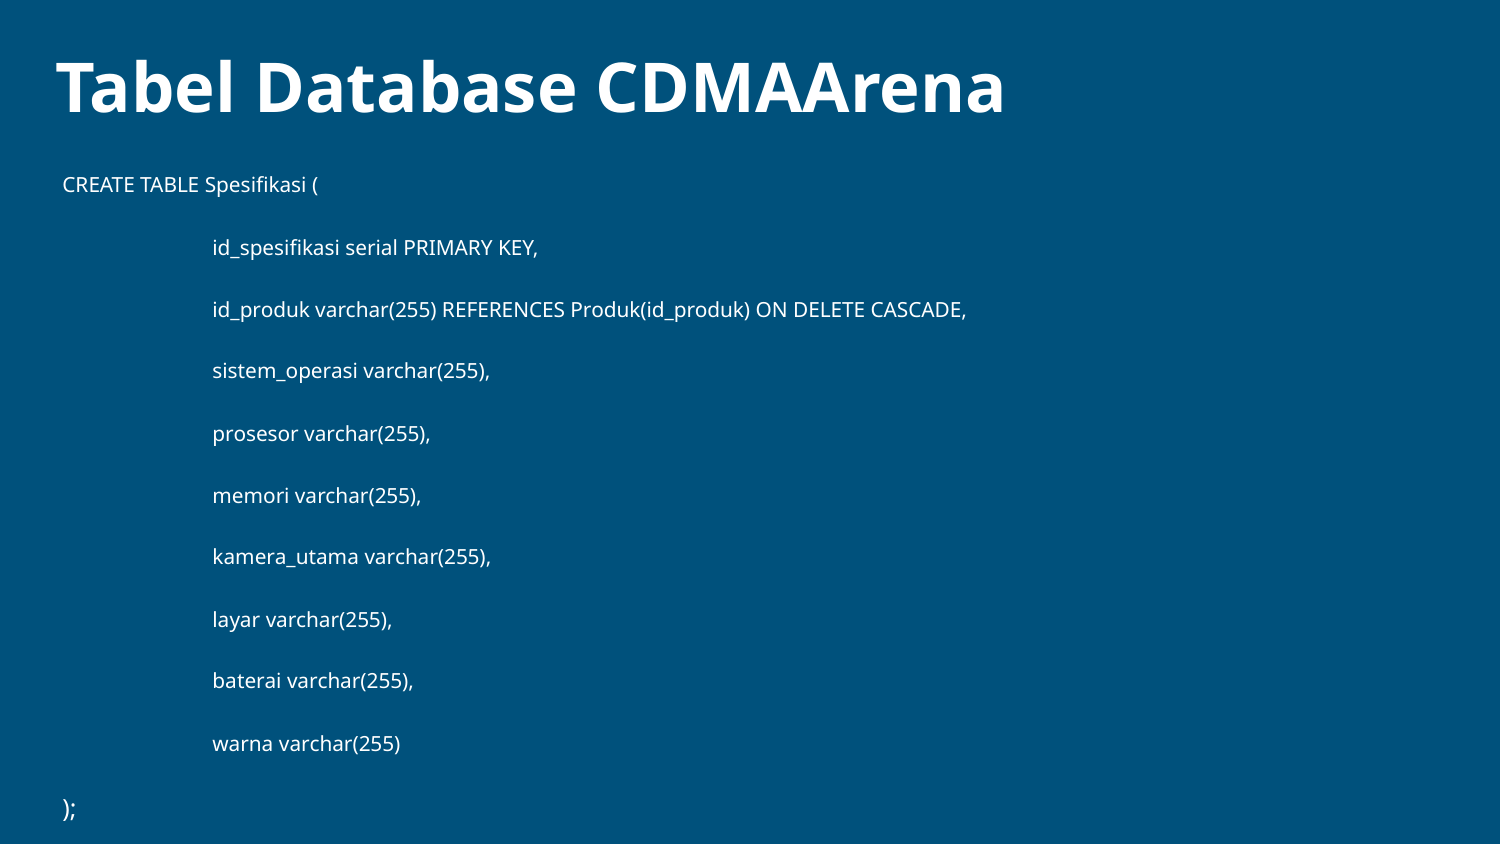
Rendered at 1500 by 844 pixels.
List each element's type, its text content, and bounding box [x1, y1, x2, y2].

list CREATE TABLE Spesifikasi ( id_spesifikasi serial PRIMARY KEY, id_produk varchar(255) REFERENCES Produk(id_produk) ON DELETE CASCADE, sistem_operasi varchar(255), prosesor varchar(255), memori varchar(255), kamera_utama varchar(255), layar varchar(255), baterai varchar(255), warna varchar(255) ); [47, 153, 1453, 752]
title Tabel Database CDMAArena [40, 29, 1460, 141]
